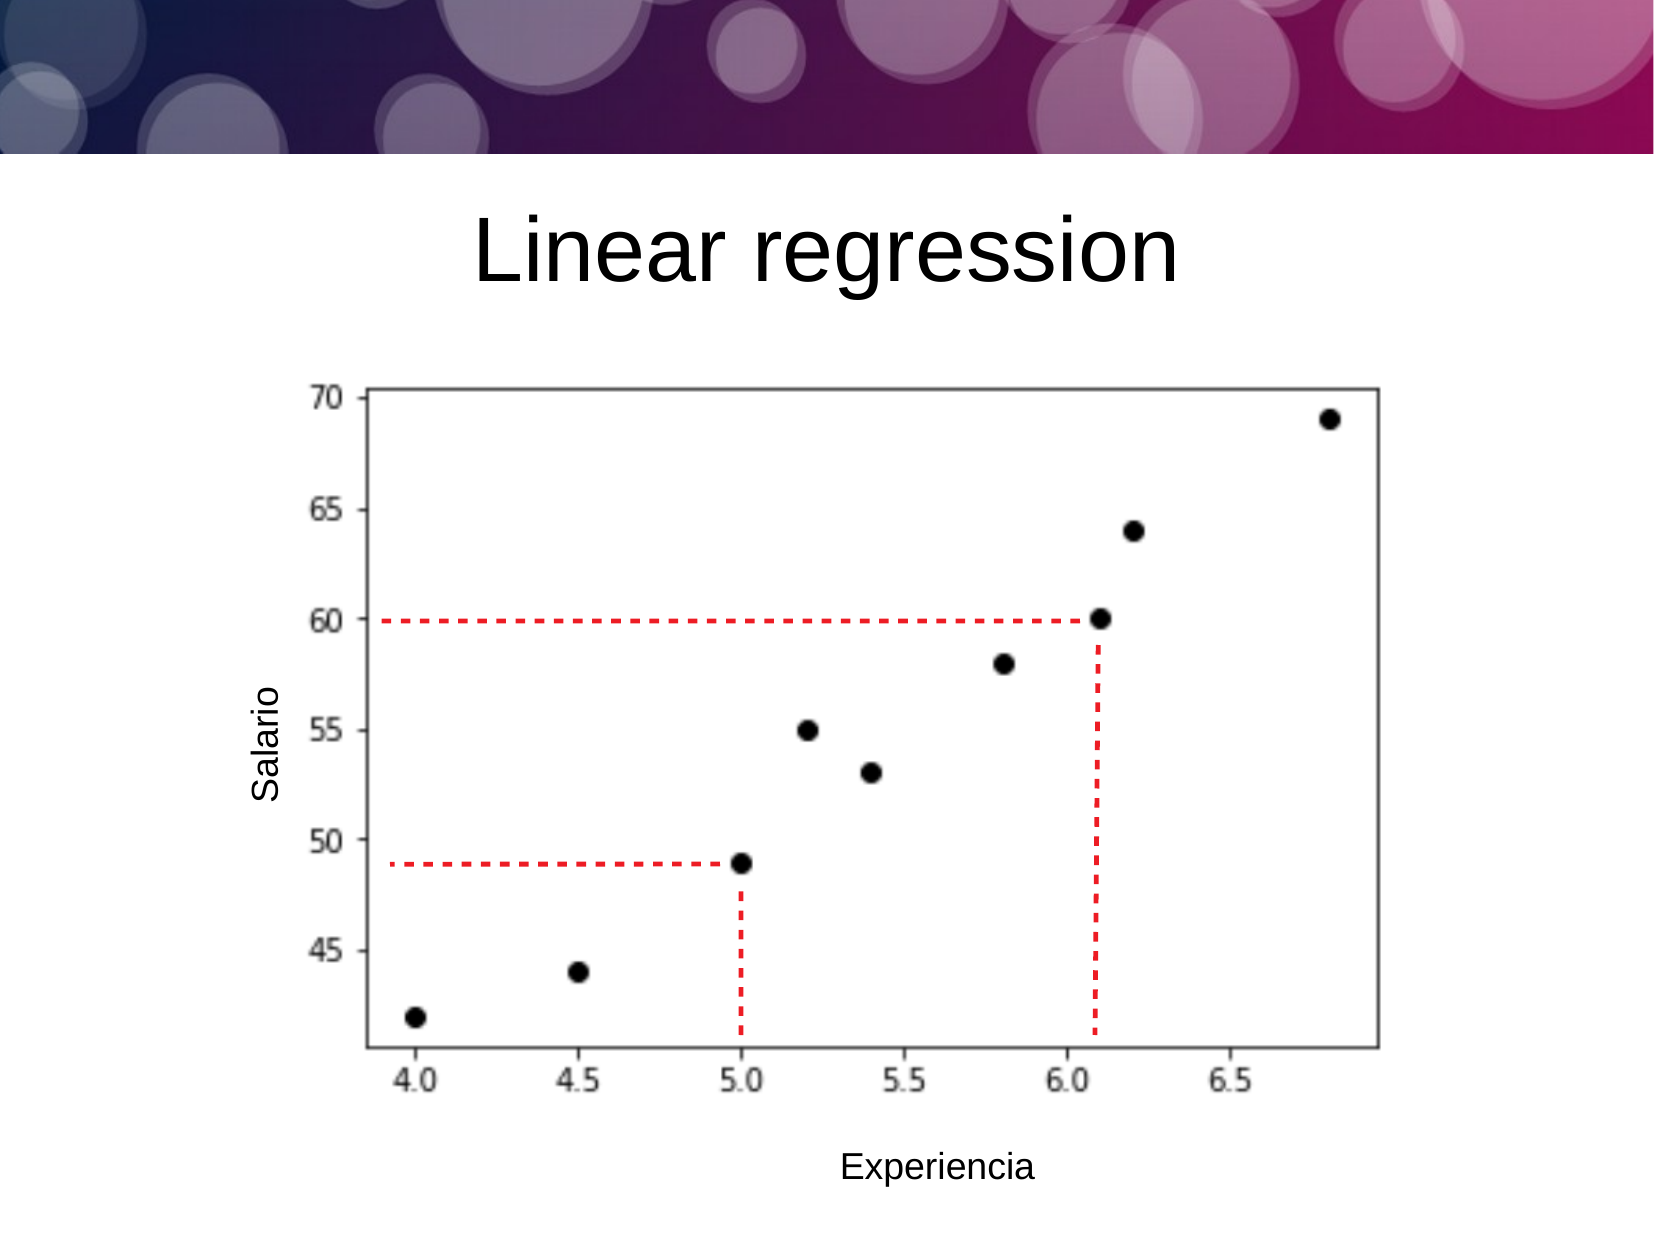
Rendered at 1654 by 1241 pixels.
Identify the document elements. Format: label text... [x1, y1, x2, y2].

text_box Linear regression [82, 159, 1571, 331]
text_box Experiencia [824, 1134, 1050, 1185]
picture [0, 0, 1654, 154]
text_box Salario [232, 672, 283, 818]
picture [299, 330, 1426, 1104]
